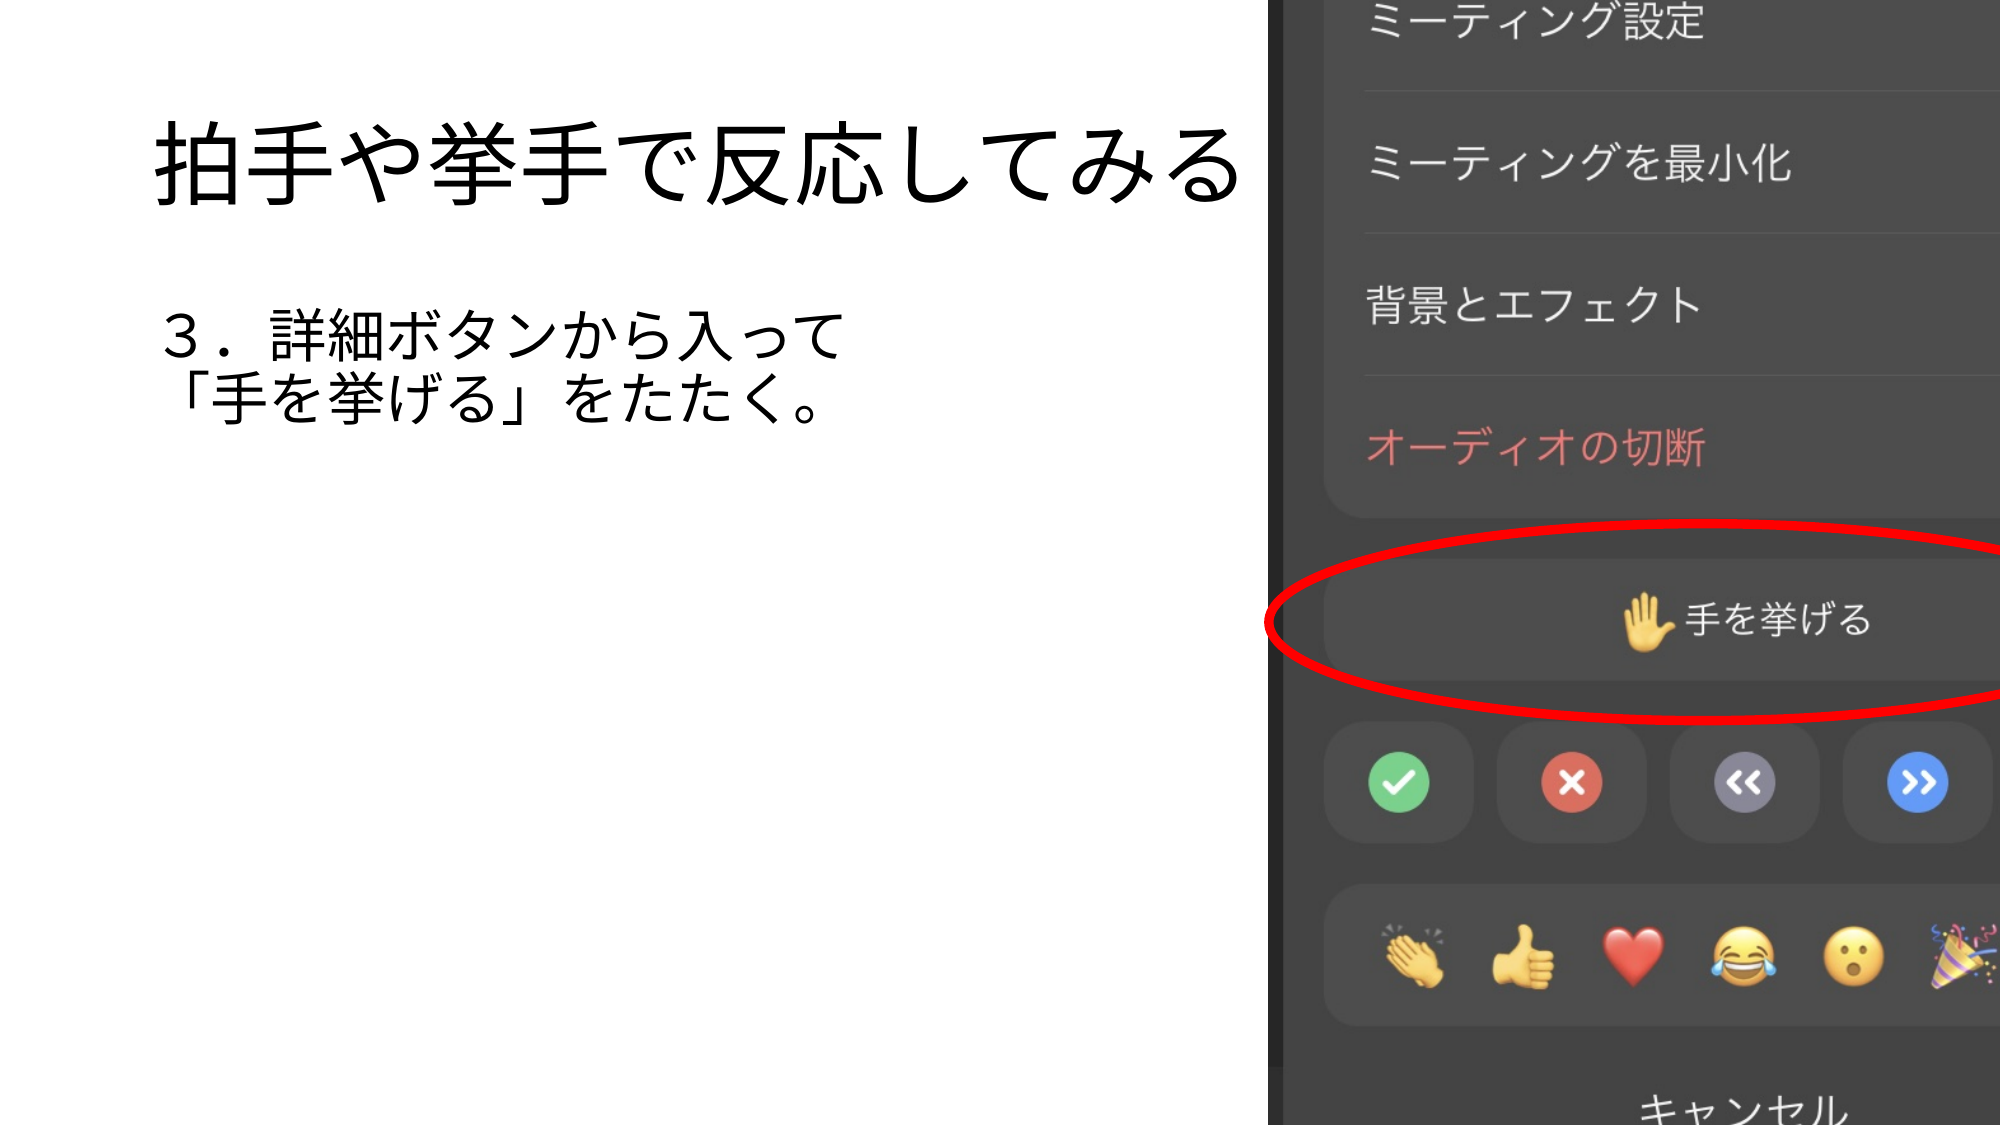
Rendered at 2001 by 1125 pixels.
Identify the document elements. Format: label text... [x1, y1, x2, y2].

picture [1268, 0, 2000, 1125]
title 拍手や挙手で反応してみる [137, 59, 1268, 278]
list ３．詳細ボタンから入って「手を挙げる」をたたく。 [137, 299, 959, 1014]
